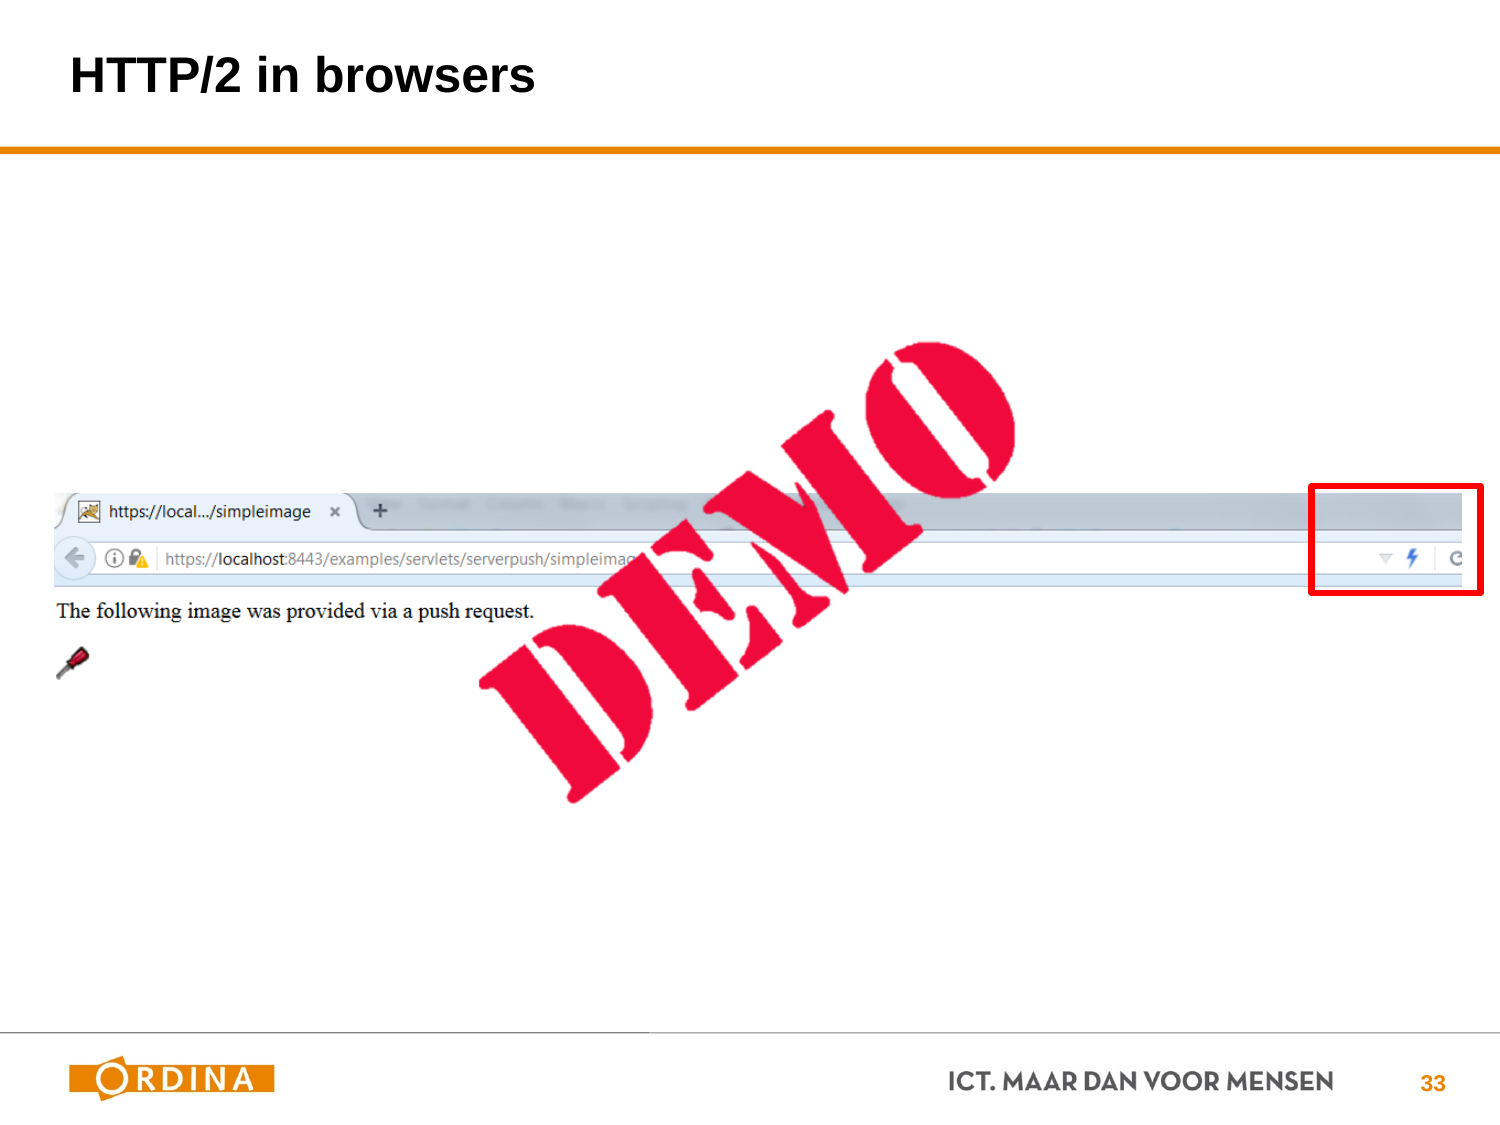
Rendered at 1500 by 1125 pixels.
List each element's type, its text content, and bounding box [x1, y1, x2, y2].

picture [941, 1061, 1340, 1100]
text_box [1311, 486, 1481, 593]
title HTTP/2 in browsers [54, 0, 1397, 147]
picture [64, 1051, 279, 1105]
picture [474, 291, 1038, 856]
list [1042, 492, 1462, 693]
slide_number 33 [1354, 1060, 1462, 1112]
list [54, 492, 469, 693]
